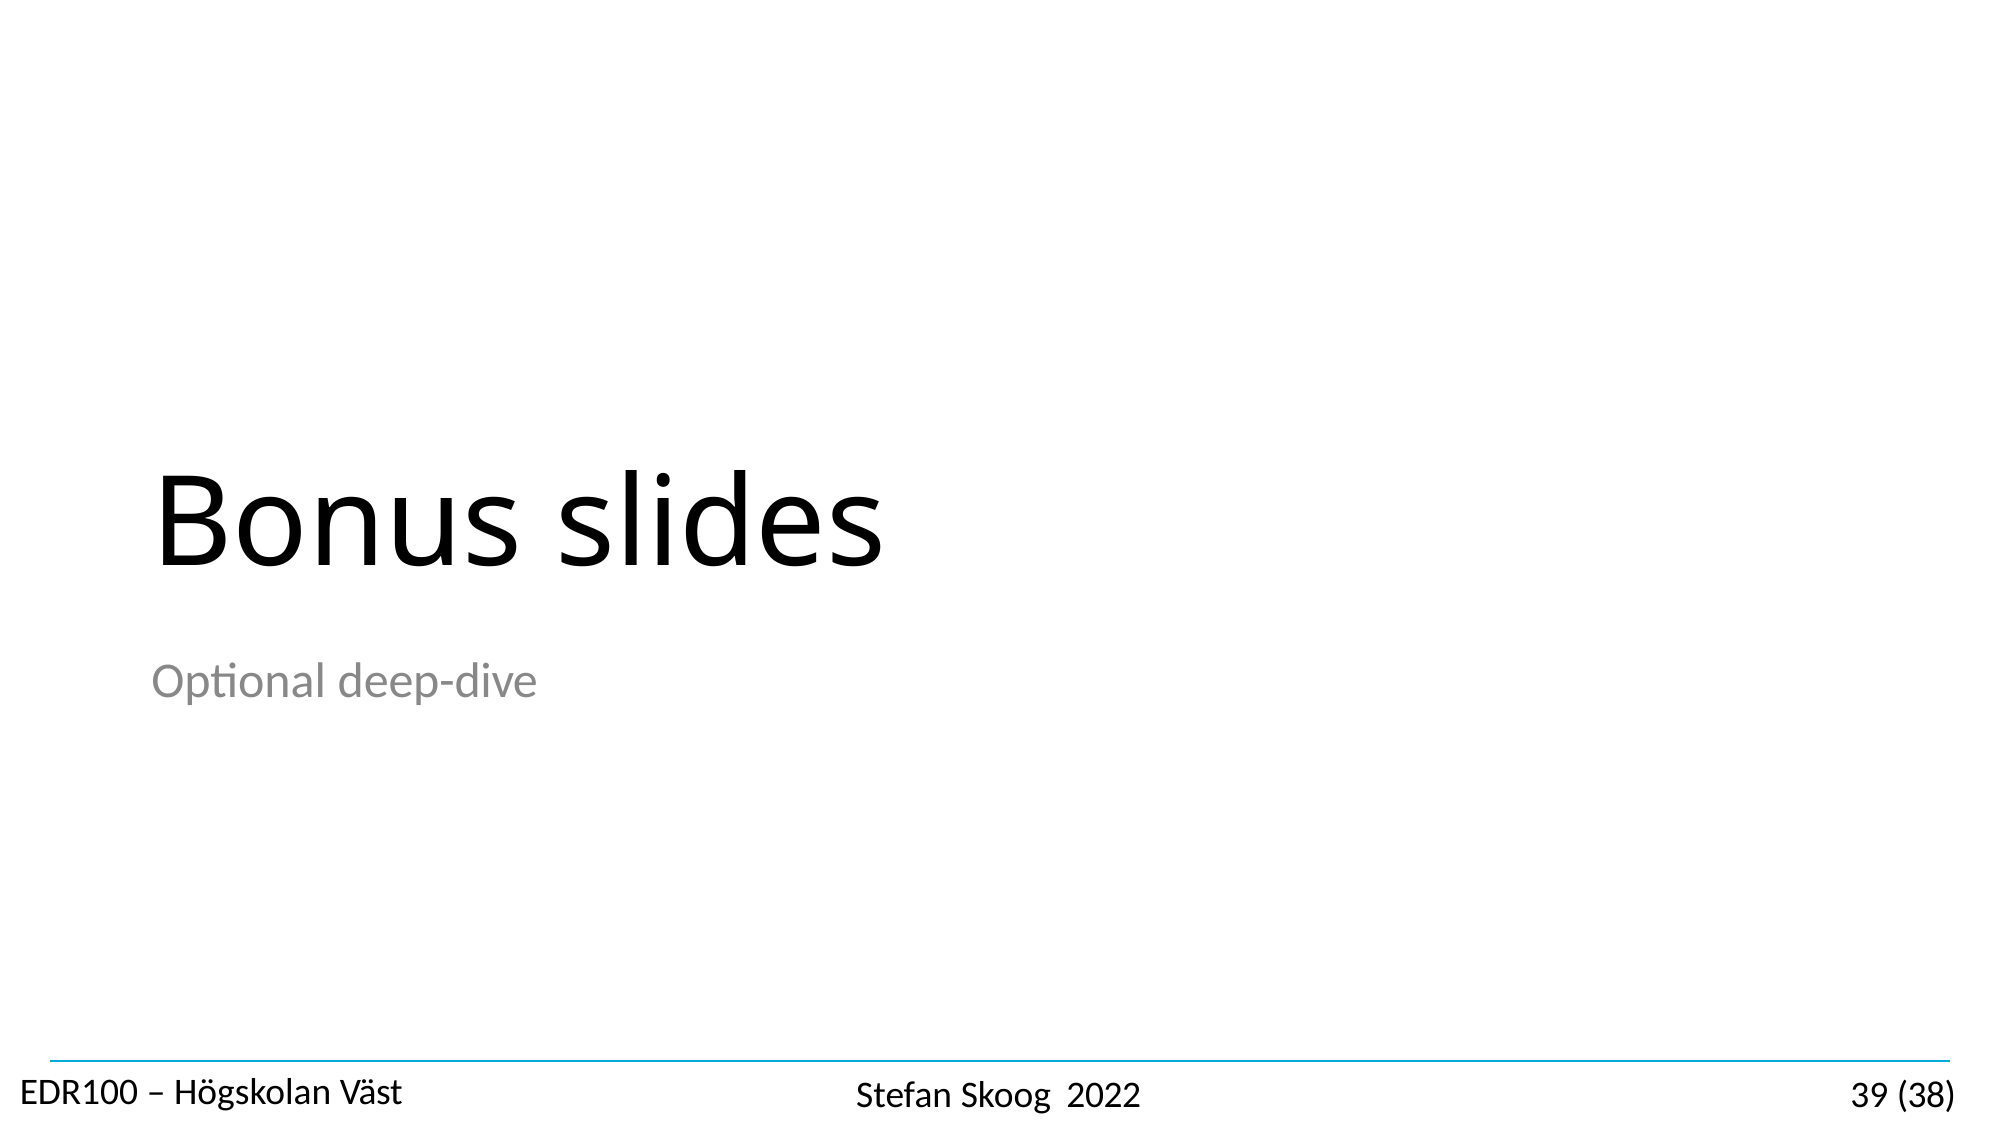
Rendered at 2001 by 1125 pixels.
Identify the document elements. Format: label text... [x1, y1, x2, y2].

slide_number 39 (38) [1844, 1076, 1960, 1125]
title Bonus slides [149, 438, 1580, 629]
slide_number Stefan Skoog 2022 [853, 1076, 1147, 1125]
footer EDR100 – Högskolan Väst [17, 1074, 407, 1125]
text_box Optional deep-dive [149, 645, 543, 708]
